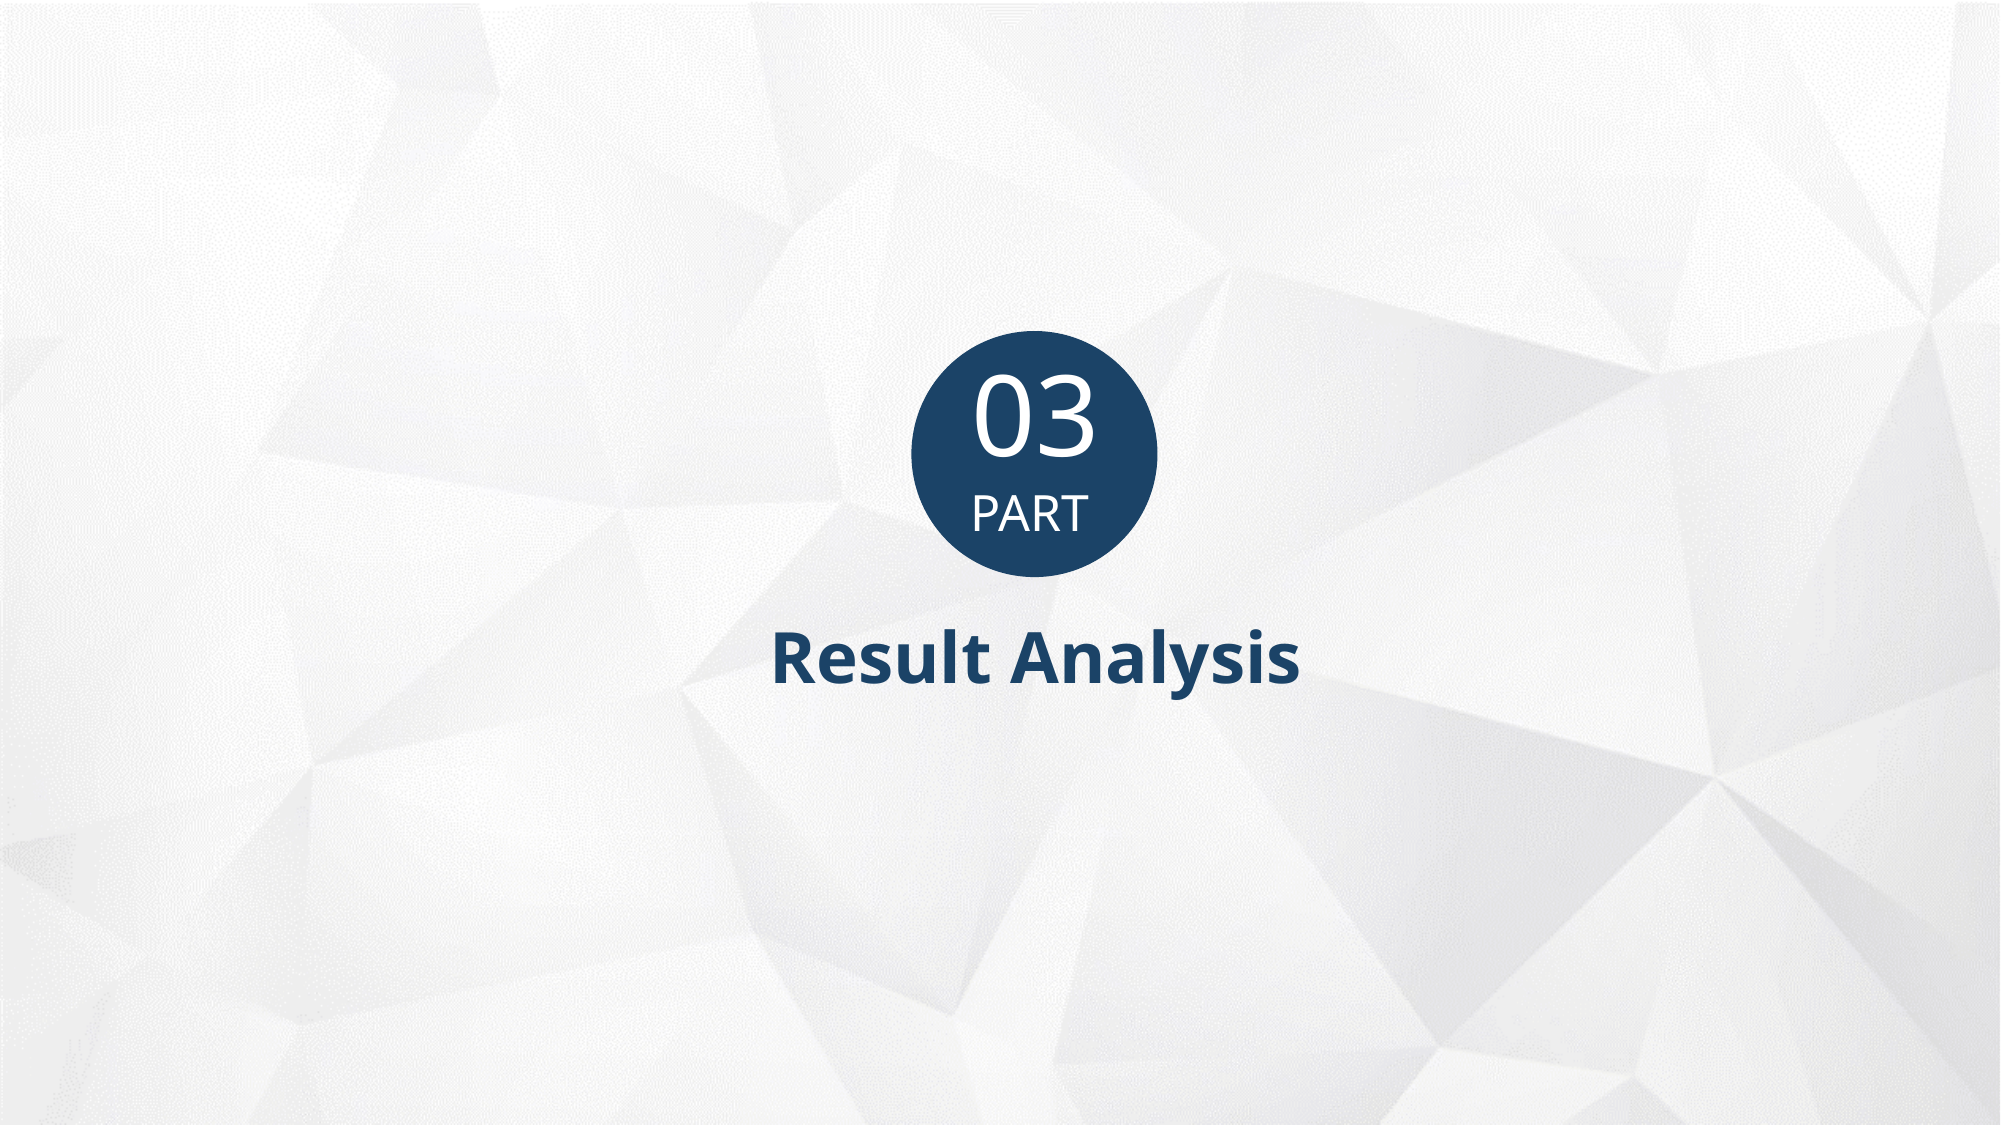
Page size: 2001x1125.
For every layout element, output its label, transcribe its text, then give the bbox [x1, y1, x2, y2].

text_box [952, 547, 1117, 579]
picture [0, 0, 2001, 1125]
text_box 03 PART [893, 410, 1179, 547]
text_box Result Analysis [589, 607, 1483, 704]
text_box [918, 329, 1151, 410]
